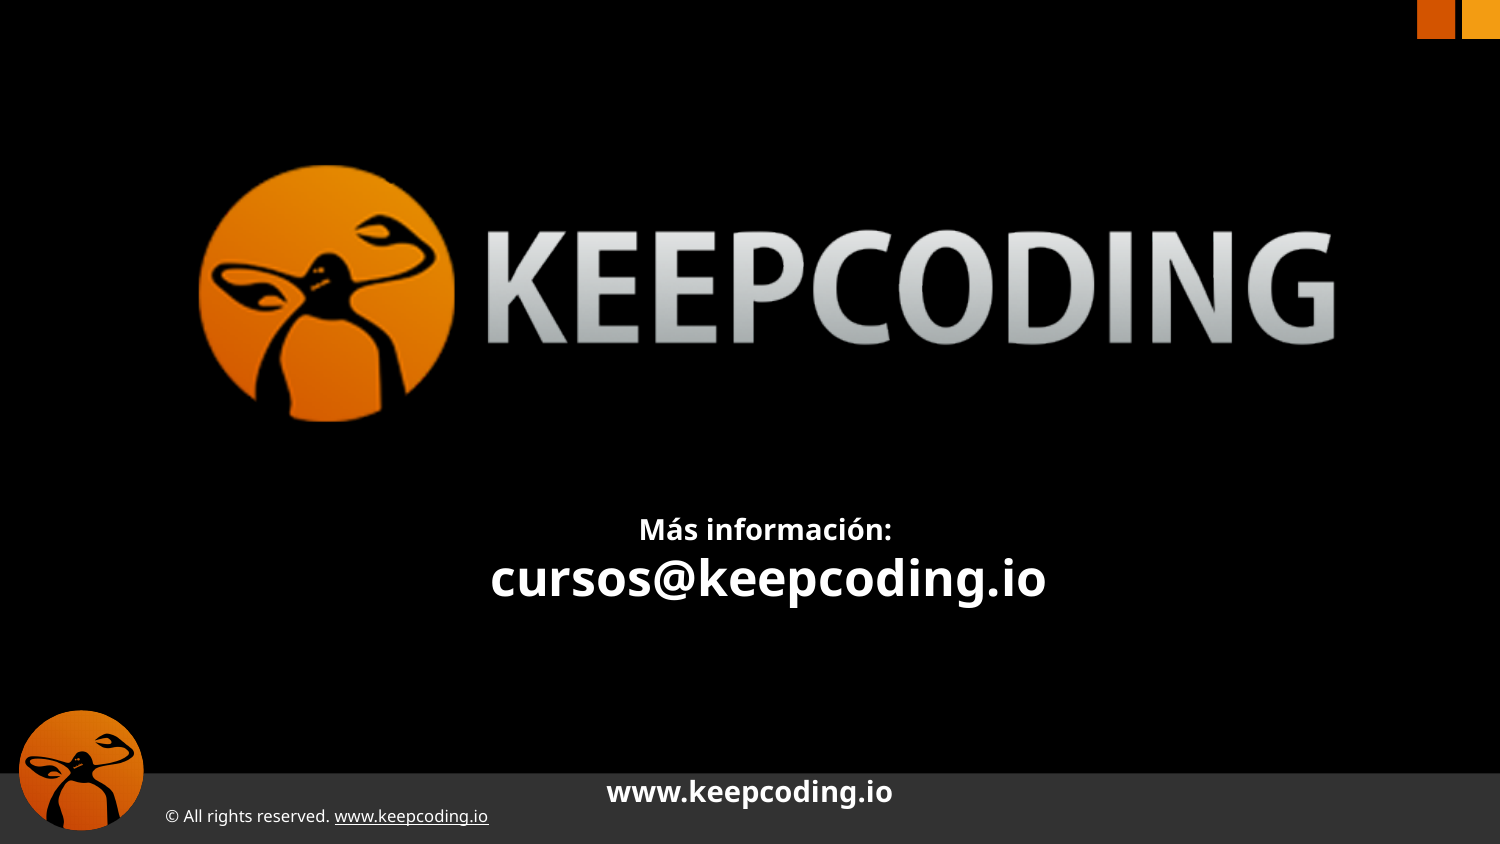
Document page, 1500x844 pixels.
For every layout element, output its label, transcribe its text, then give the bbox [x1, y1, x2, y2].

picture [168, 126, 1370, 474]
text_box www.keepcoding.io [382, 757, 1118, 844]
text_box Más información: cursos@keepcoding.io [401, 496, 1137, 582]
picture [0, 676, 237, 844]
